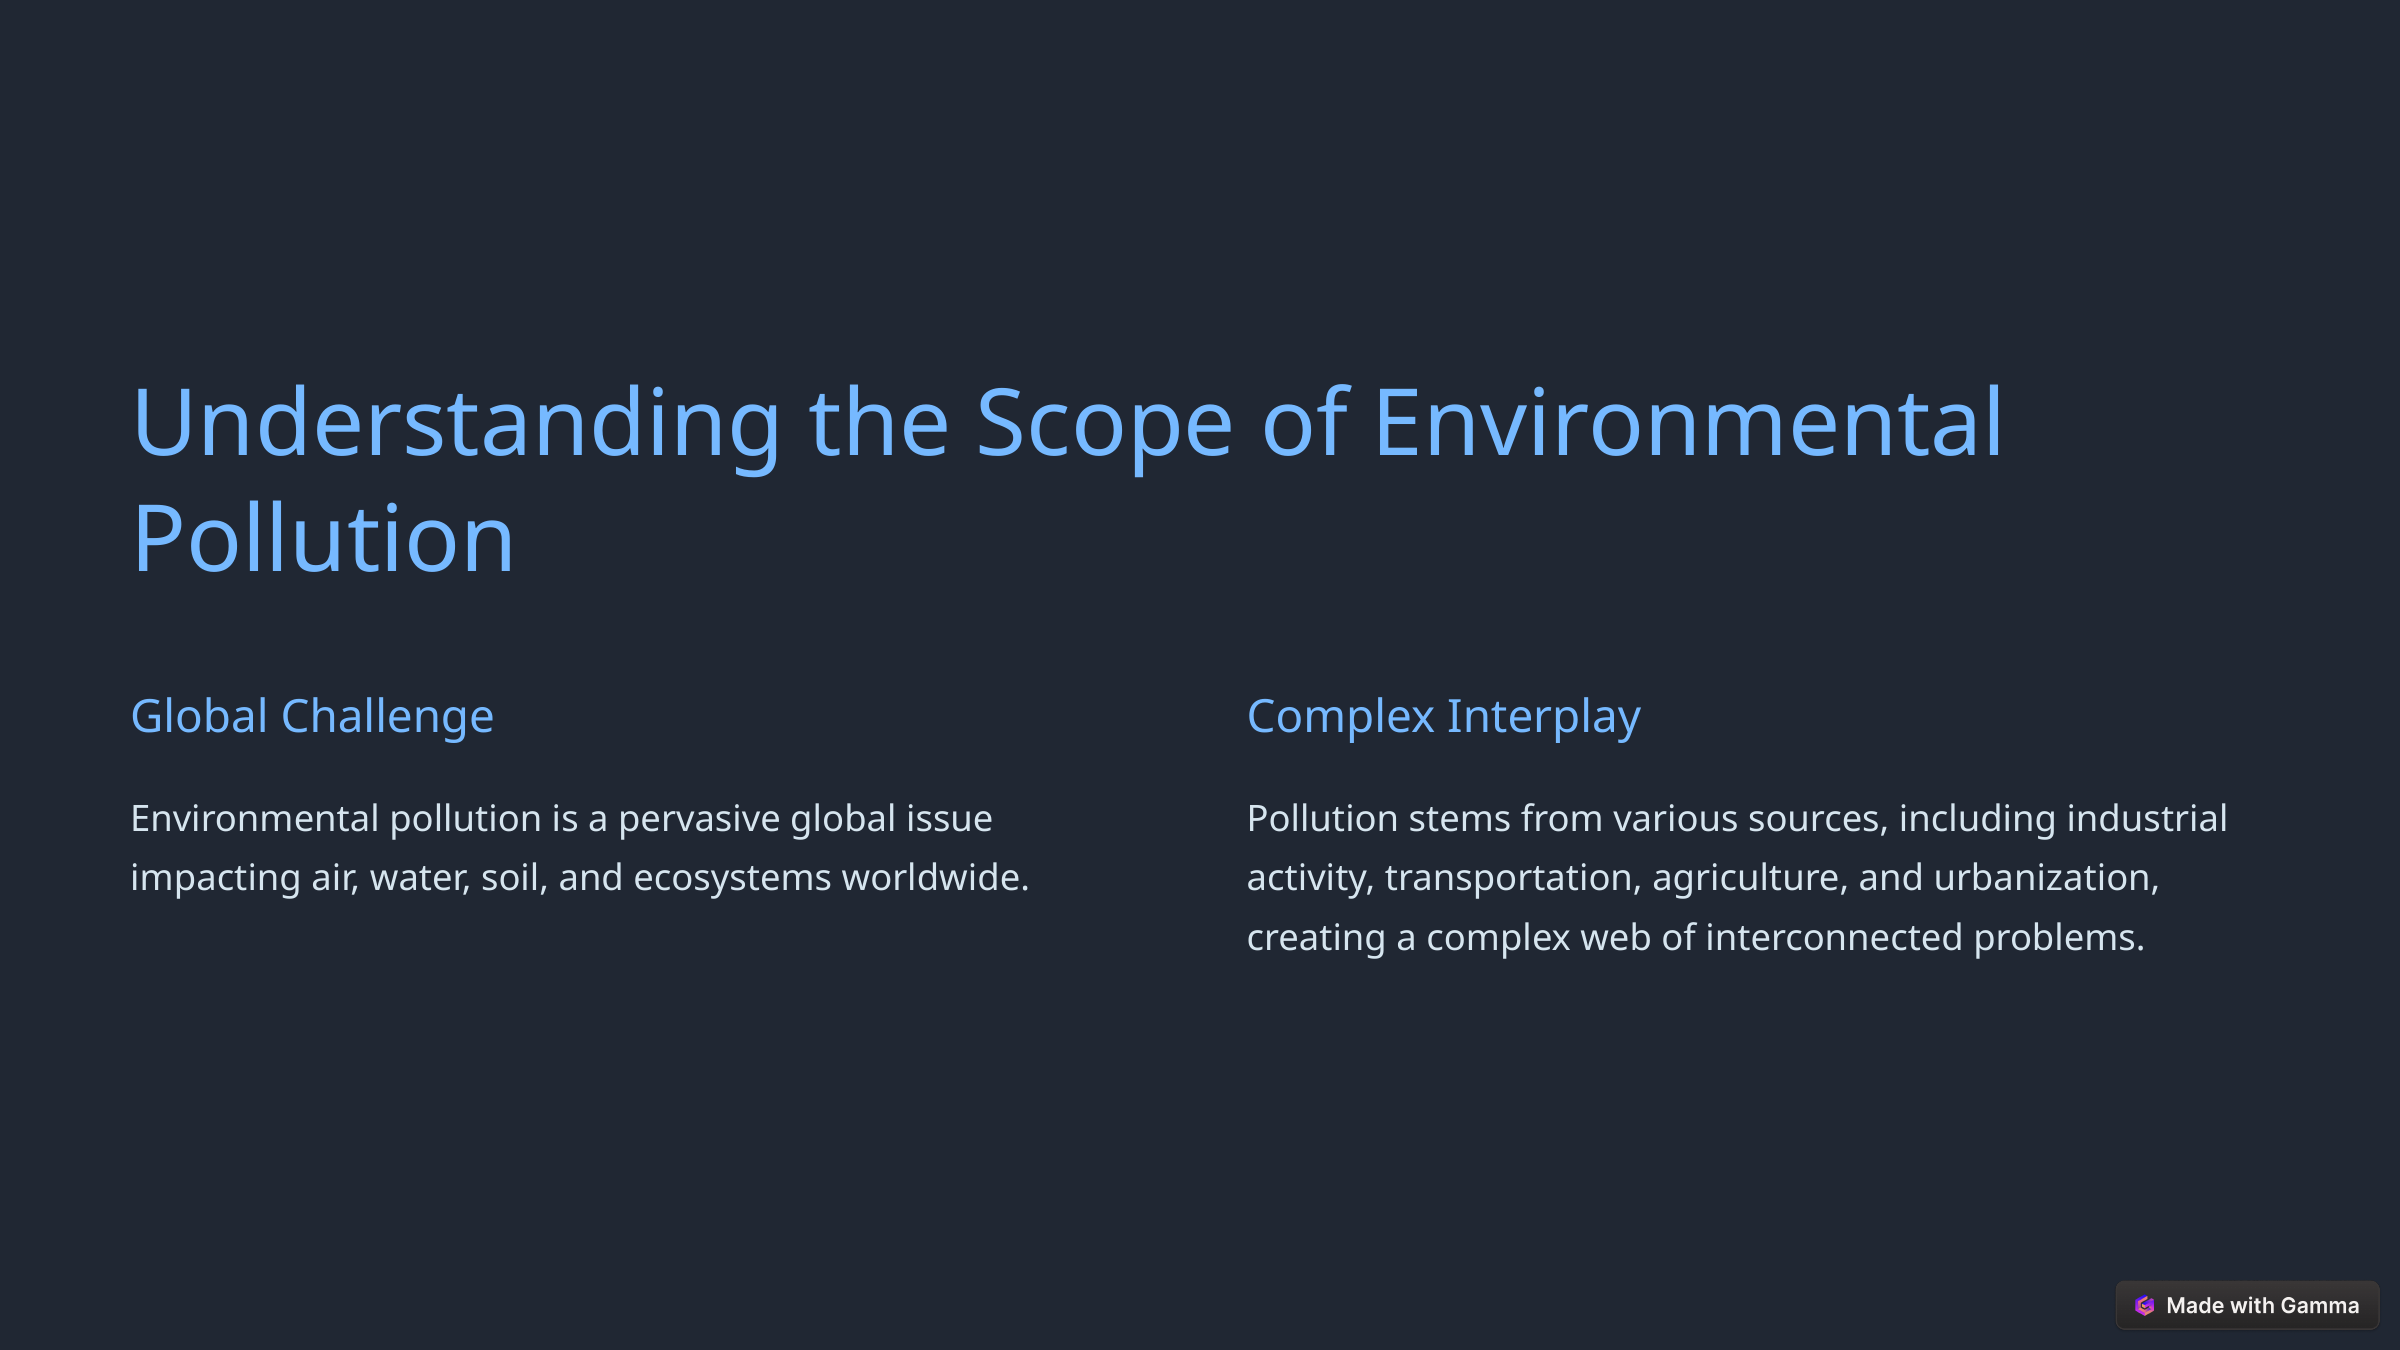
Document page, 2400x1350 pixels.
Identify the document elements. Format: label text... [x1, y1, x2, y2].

text_box Complex Interplay [1246, 683, 1712, 743]
text_box Global Challenge [130, 683, 596, 743]
text_box Understanding the Scope of Environmental Pollution [130, 358, 2270, 591]
text_box Pollution stems from various sources, including industrial activity, transportation, agriculture, and urbanization, creating a complex web of interconnected problems. [1246, 779, 2271, 958]
text_box Environmental pollution is a pervasive global issue impacting air, water, soil, and ecosystems worldwide. [130, 779, 1155, 899]
picture [2106, 1271, 2389, 1339]
